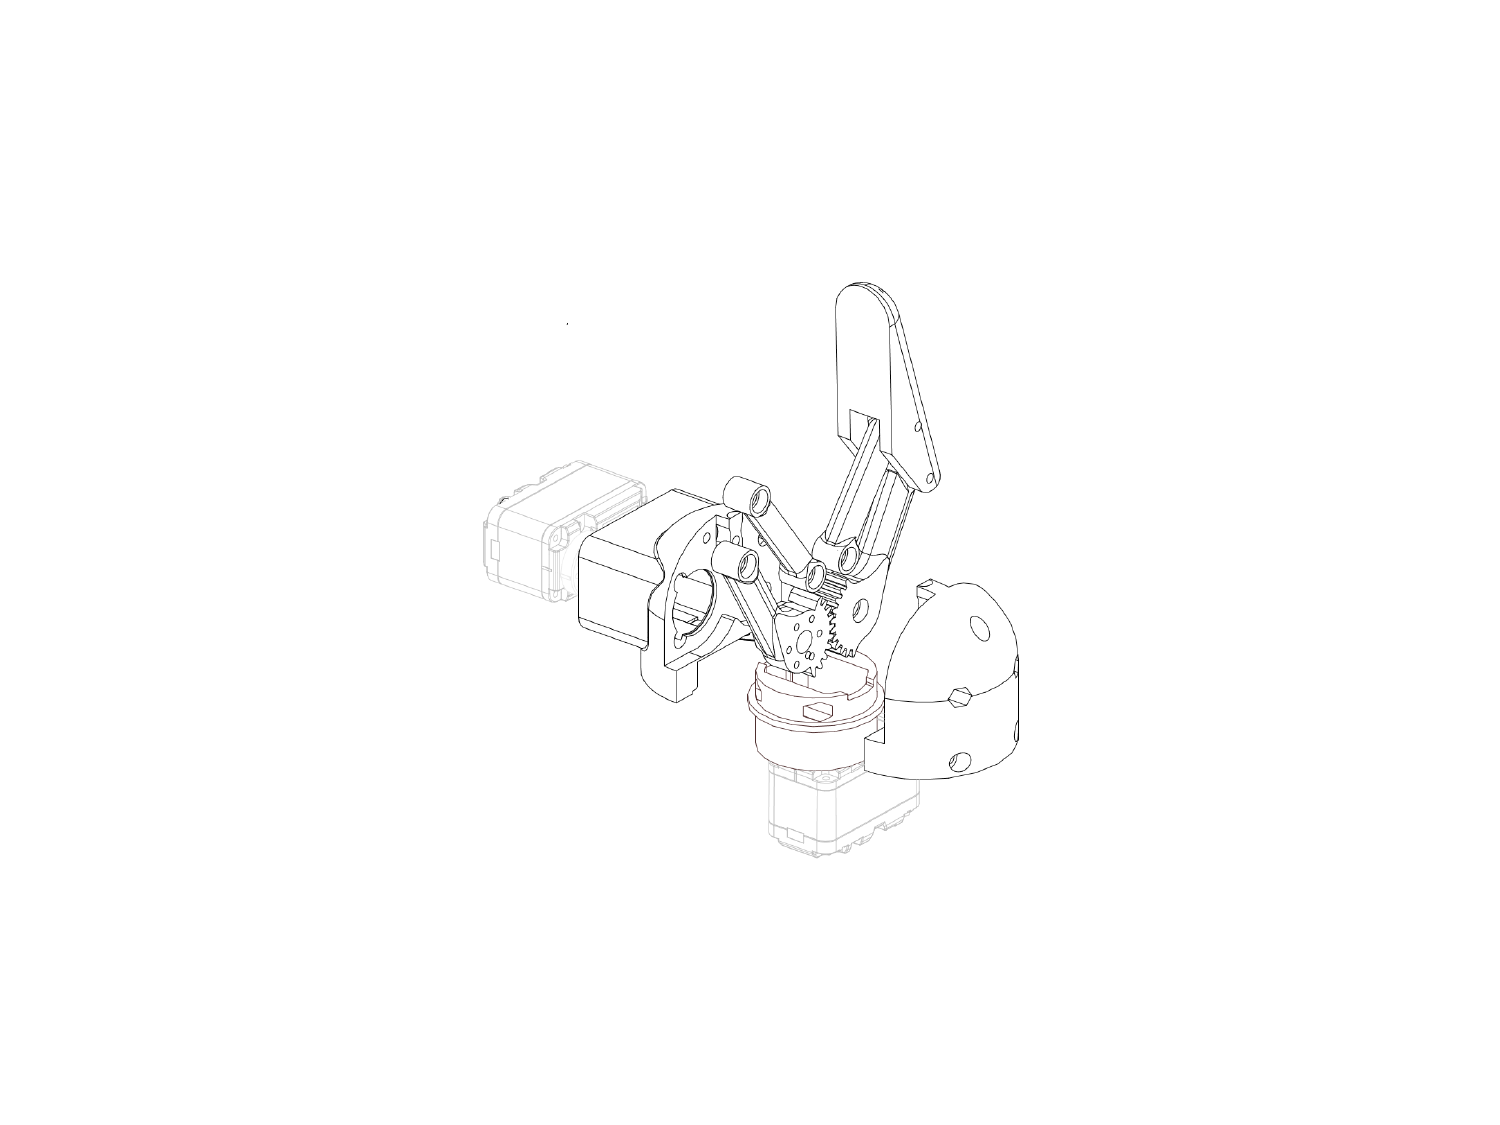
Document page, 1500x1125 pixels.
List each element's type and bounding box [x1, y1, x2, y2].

picture [465, 260, 1035, 865]
